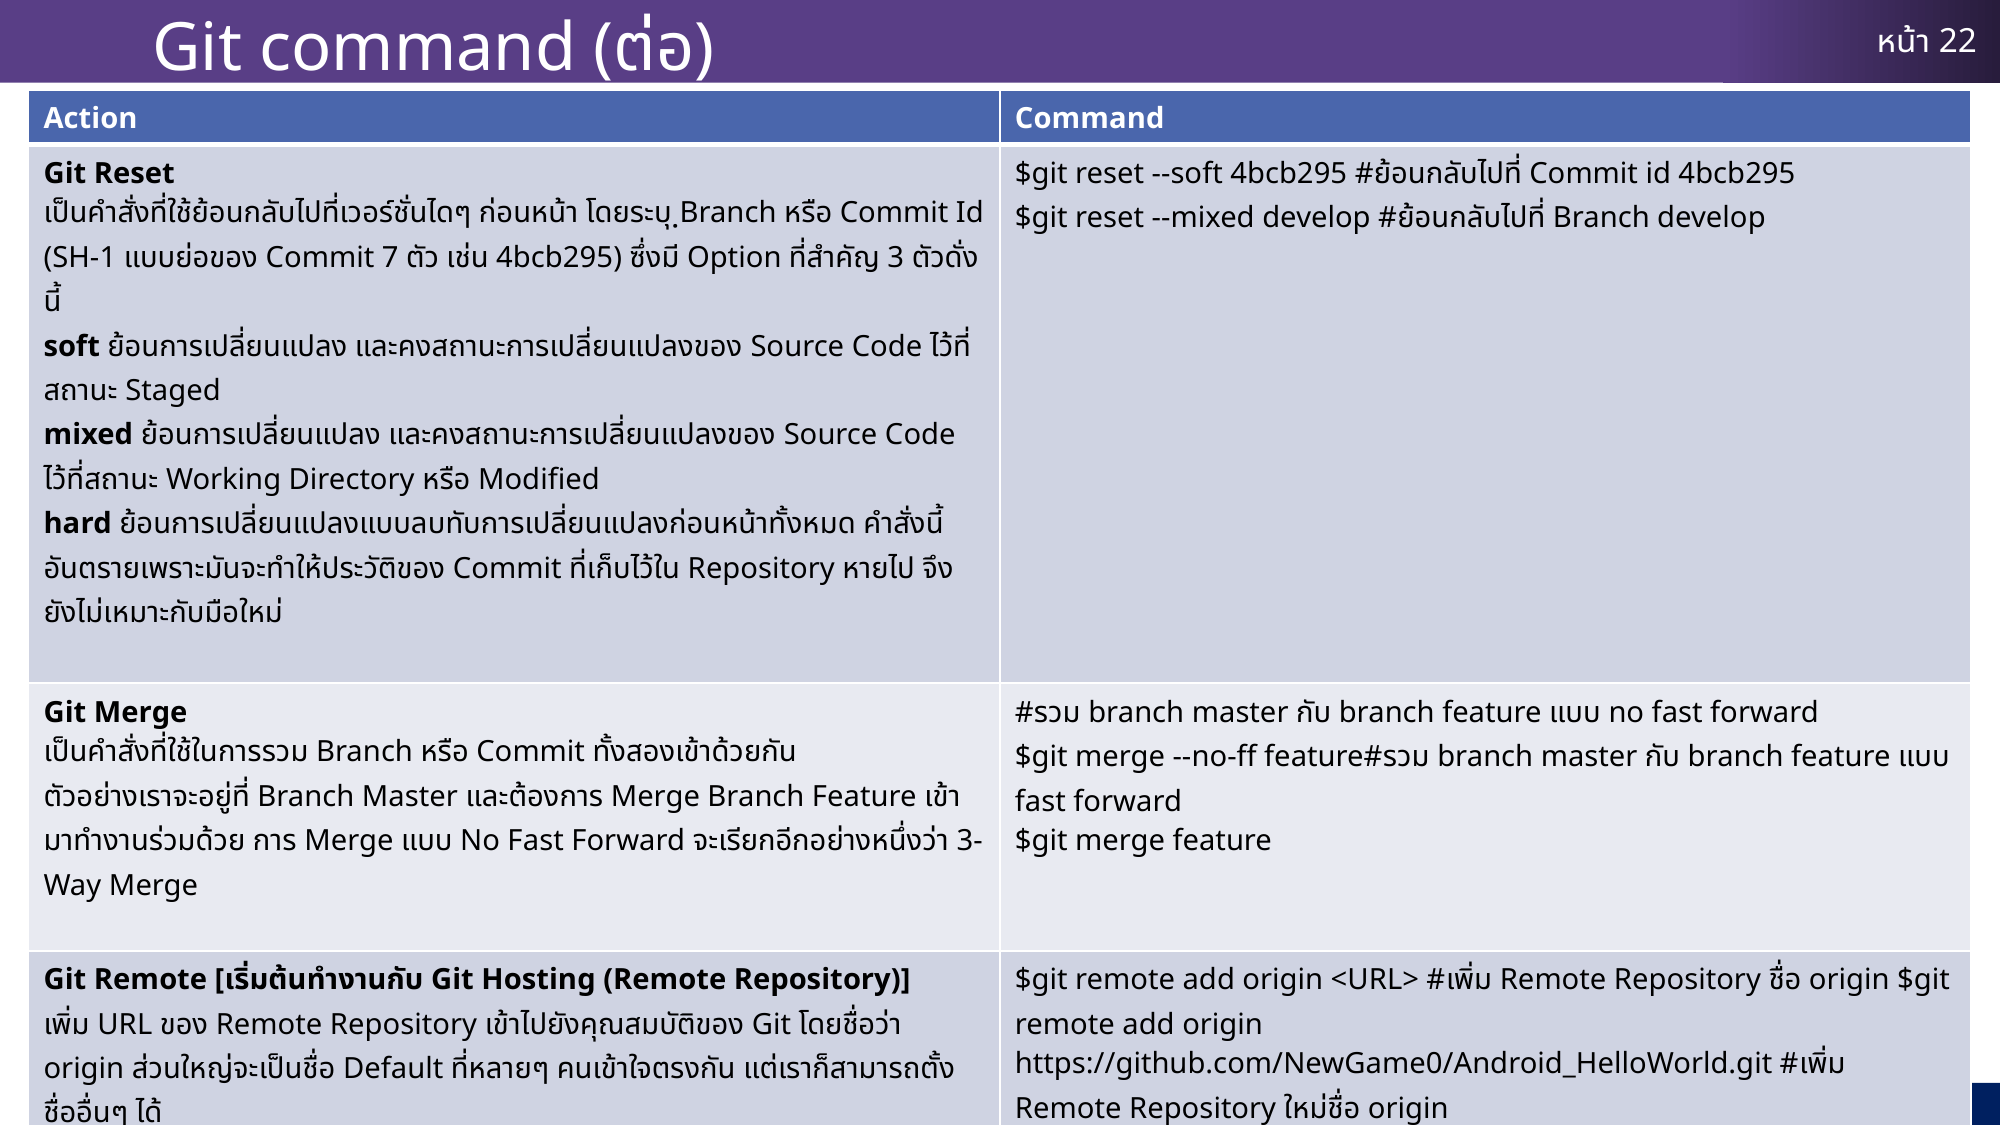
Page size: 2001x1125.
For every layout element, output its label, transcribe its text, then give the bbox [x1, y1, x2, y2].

table_header Action [29, 91, 999, 142]
table_cell Git Remote [เริ่มต้นทำงานกับ Git Hosting (Remote Repository)] เพิ่ม URL ของ Remote Repository เข้าไปยังคุณสมบัติของ Git โดยชื่อว่า origin ส่วนใหญ่จะเป็นชื่อ Default ที่หลายๆ คนเข้าใจตรงกัน แต่เราก็สามารถตั้งชื่ออื่นๆ ได้ [29, 952, 999, 1125]
table_cell $git remote add origin <URL> #เพิ่ม Remote Repository ชื่อ origin $git remote add origin https://github.com/NewGame0/Android_HelloWorld.git #เพิ่ม Remote Repository ใหม่ชื่อ origin $git remote set-url origin <New URL>$git remote -v #แสดง Remote Repository $git config --list #แสดงคุณสมบัติต่างๆของ Git ซึ่งจะมี Remote Repository แสดงออกมาด้วย [1001, 952, 1970, 1125]
table_header Command [1001, 91, 1970, 142]
table_cell $git reset --soft 4bcb295 #ย้อนกลับไปที่ Commit id 4bcb295 $git reset --mixed develop #ย้อนกลับไปที่ Branch develop [1001, 147, 1970, 682]
table_cell Git Merge เป็นคำสั่งที่ใช้ในการรวม Branch หรือ Commit ทั้งสองเข้าด้วยกัน ตัวอย่างเราจะอยู่ที่ Branch Master และต้องการ Merge Branch Feature เข้ามาทำงานร่วมด้วย การ Merge แบบ No Fast Forward จะเรียกอีกอย่างหนึ่งว่า 3-Way Merge [29, 684, 999, 950]
table_cell Git Reset เป็นคำสั่งที่ใช้ย้อนกลับไปที่เวอร์ชั่นไดๆ ก่อนหน้า โดยระบุ ฺBranch หรือ Commit Id (SH-1 แบบย่อของ Commit 7 ตัว เช่น 4bcb295) ซึ่งมี Option ที่สำคัญ 3 ตัวดั่งนี้ soft ย้อนการเปลี่ยนแปลง และคงสถานะการเปลี่ยนแปลงของ Source Code ไว้ที่สถานะ Staged mixed ย้อนการเปลี่ยนแปลง และคงสถานะการเปลี่ยนแปลงของ Source Code ไว้ที่สถานะ Working Directory หรือ Modified hard ย้อนการเปลี่ยนแปลงแบบลบทับการเปลี่ยนแปลงก่อนหน้าทั้งหมด คำสั่งนี้อันตรายเพราะมันจะทำให้ประวัติของ Commit ที่เก็บไว้ใน Repository หายไป จึงยังไม่เหมาะกับมือใหม่ [29, 147, 999, 682]
table_cell #รวม branch master กับ branch feature แบบ no fast forward $git merge --no-ff feature#รวม branch master กับ branch feature แบบ fast forward $git merge feature [1001, 684, 1970, 950]
title Git command (ต่อ) [137, 0, 1863, 89]
